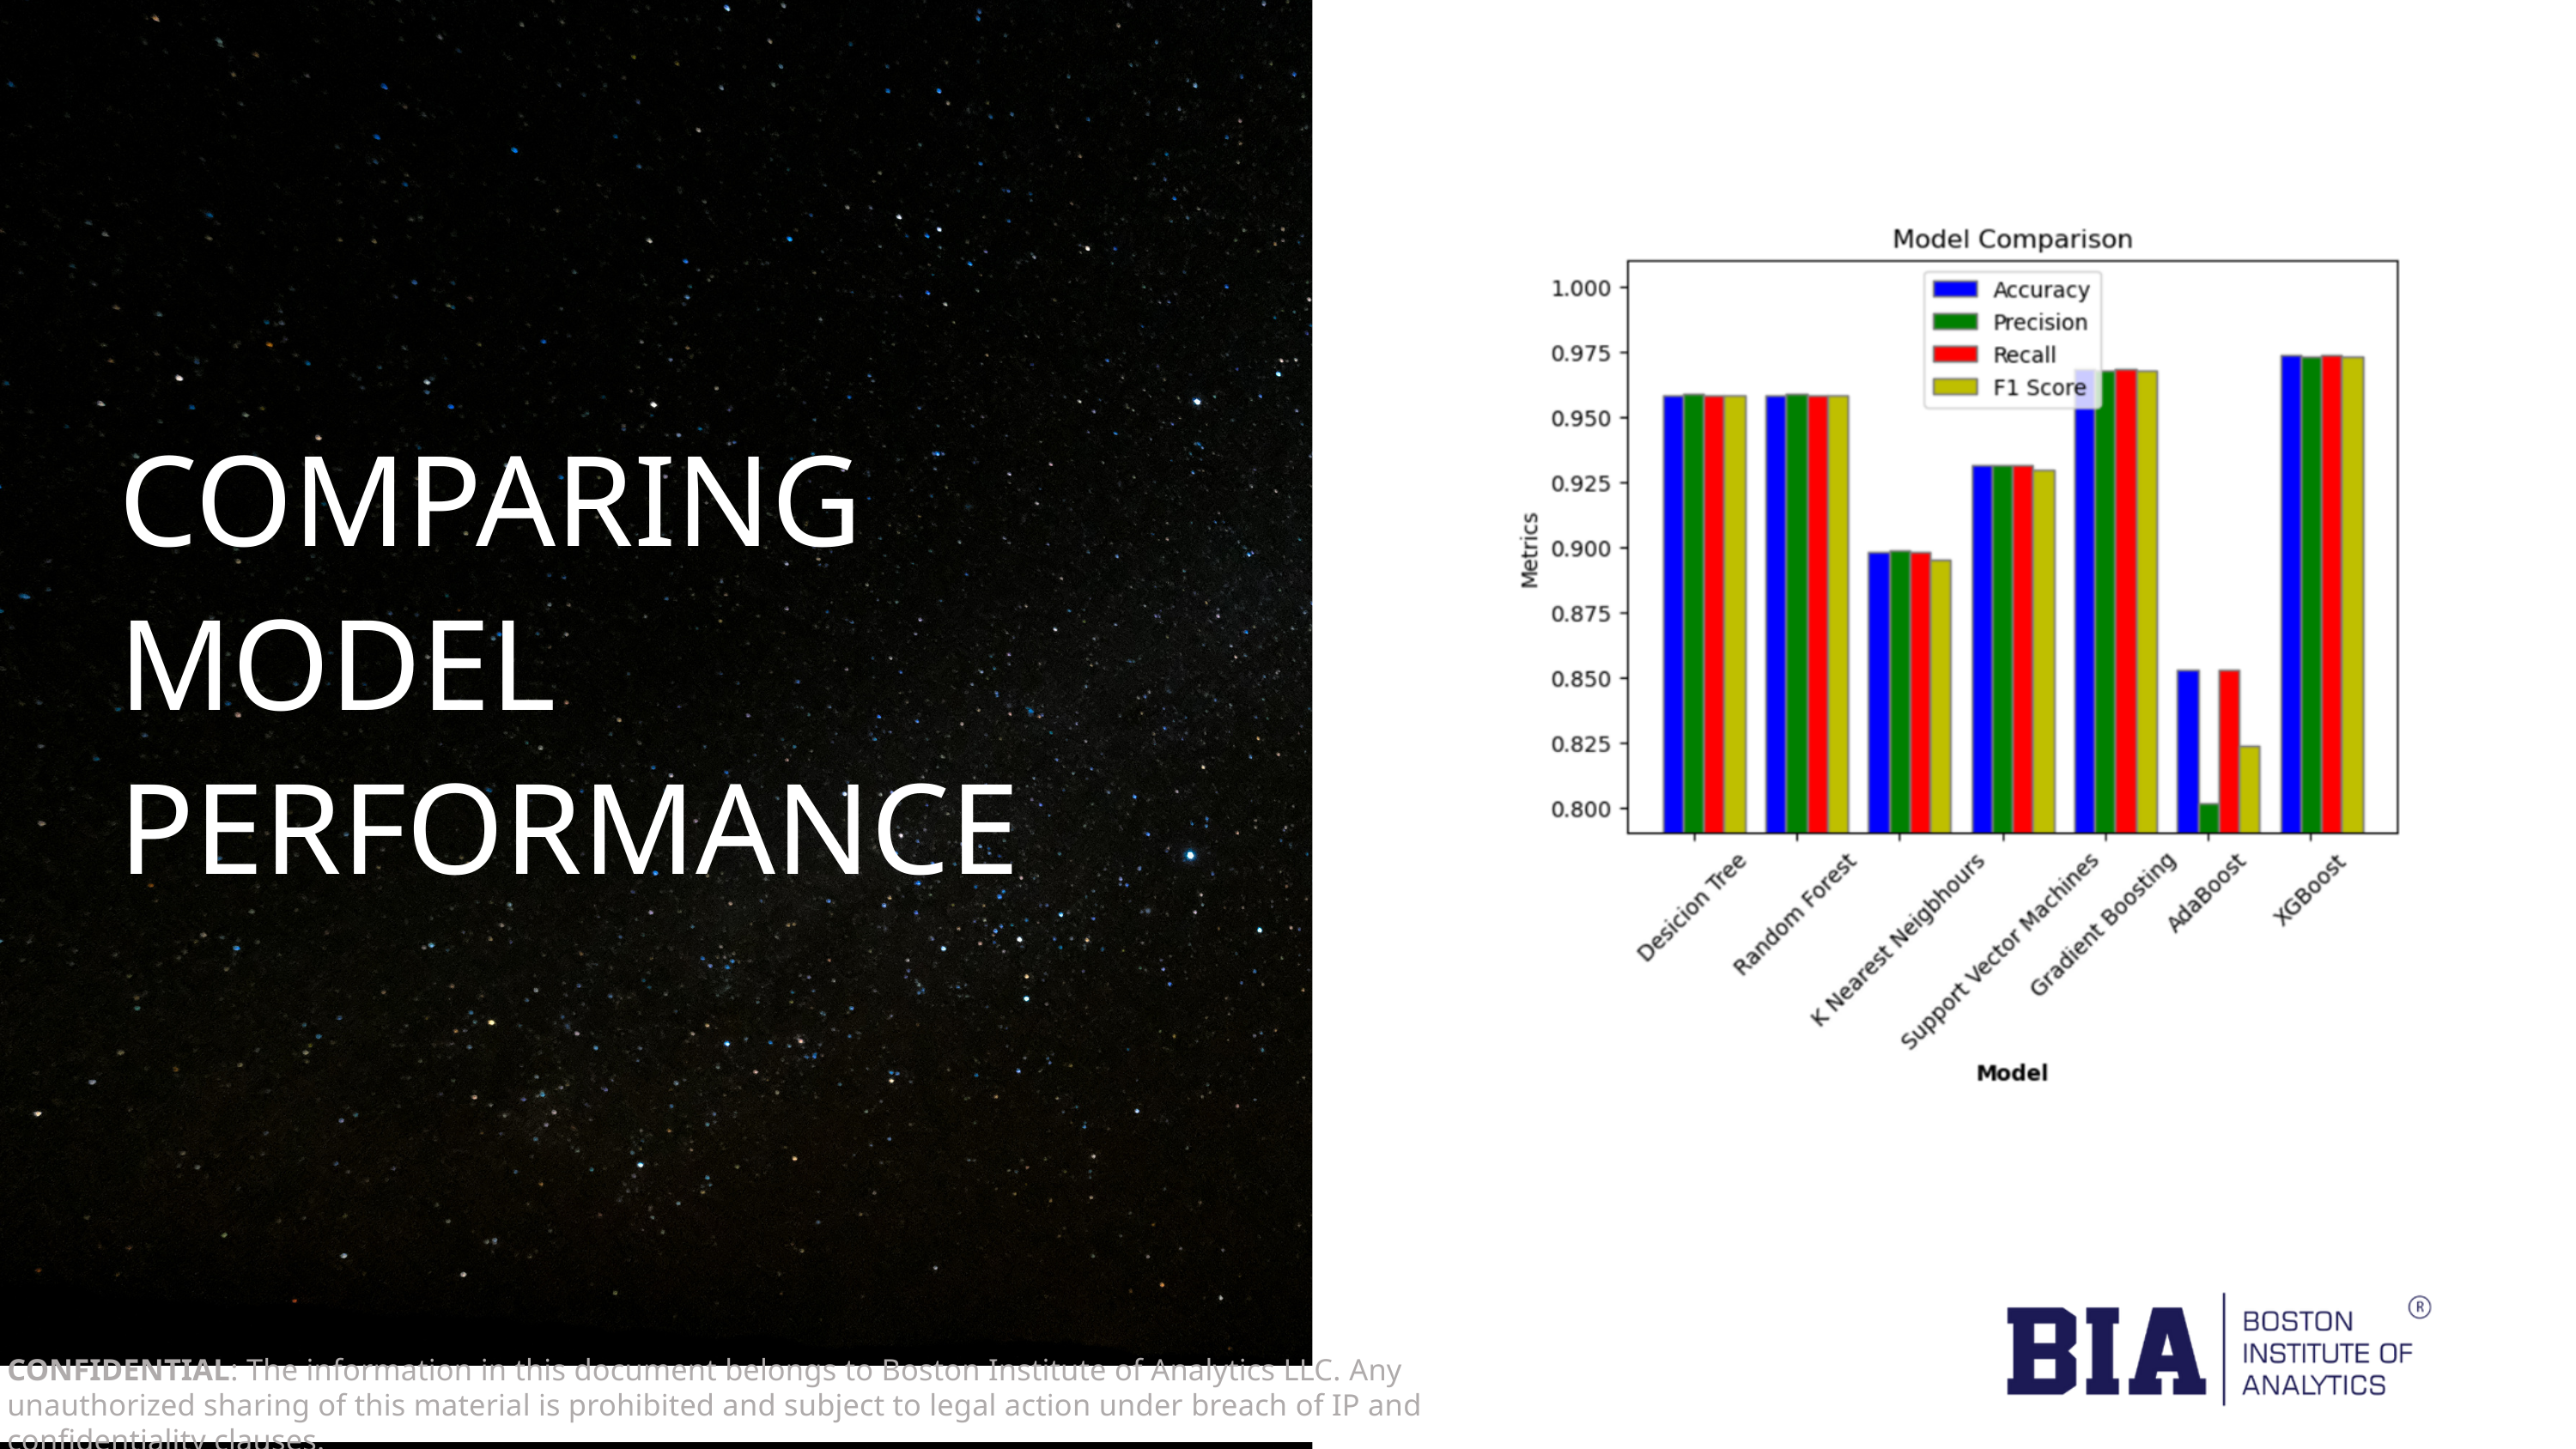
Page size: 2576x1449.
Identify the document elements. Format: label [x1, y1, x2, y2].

text_box [1492, 219, 2433, 1094]
text_box [0, 1365, 1580, 1443]
text_box [0, 0, 1313, 1364]
text_box [2005, 1291, 2433, 1408]
